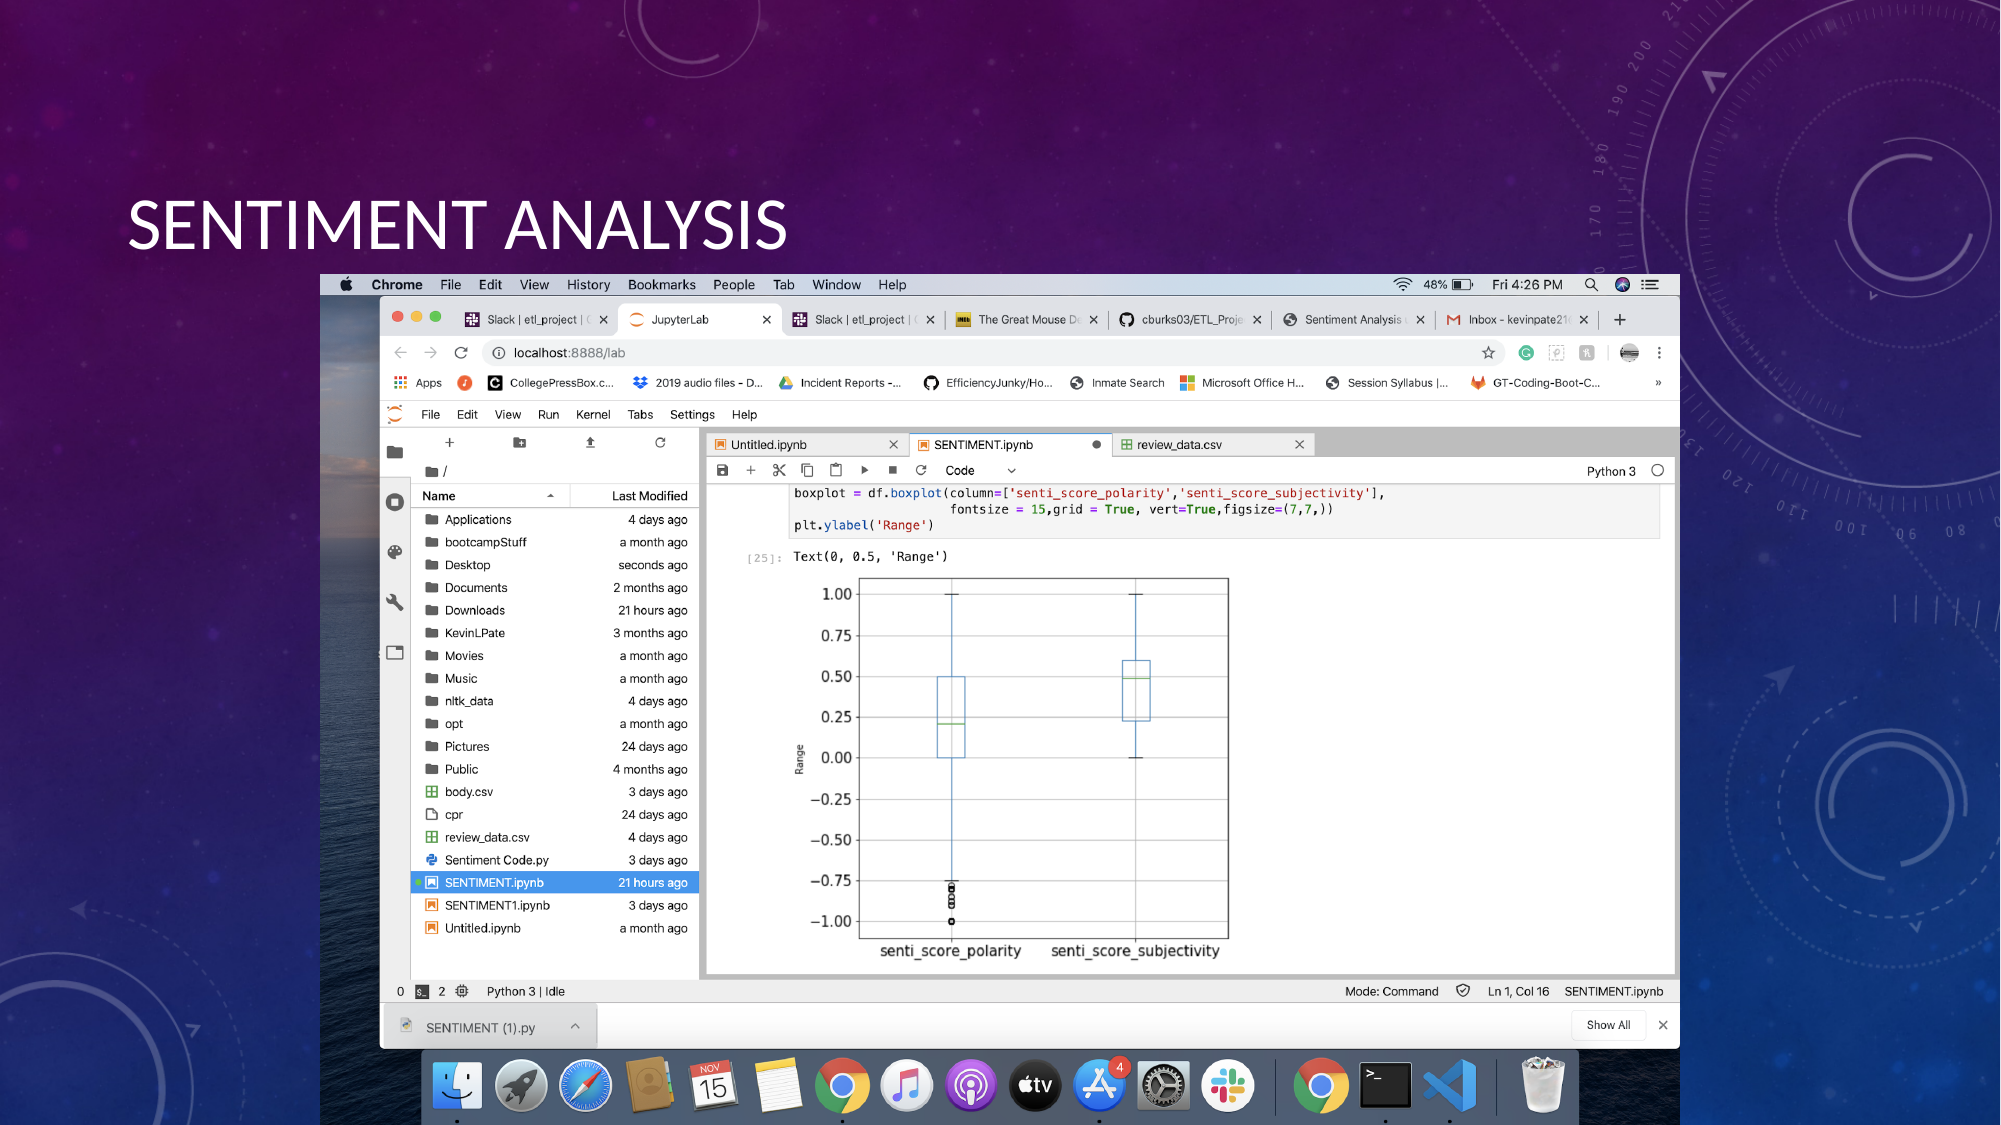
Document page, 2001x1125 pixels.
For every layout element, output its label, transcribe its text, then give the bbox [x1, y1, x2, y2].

picture [0, 0, 2001, 1125]
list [319, 274, 1681, 1125]
title SENTIMENT ANALYSIS [112, 99, 1775, 339]
